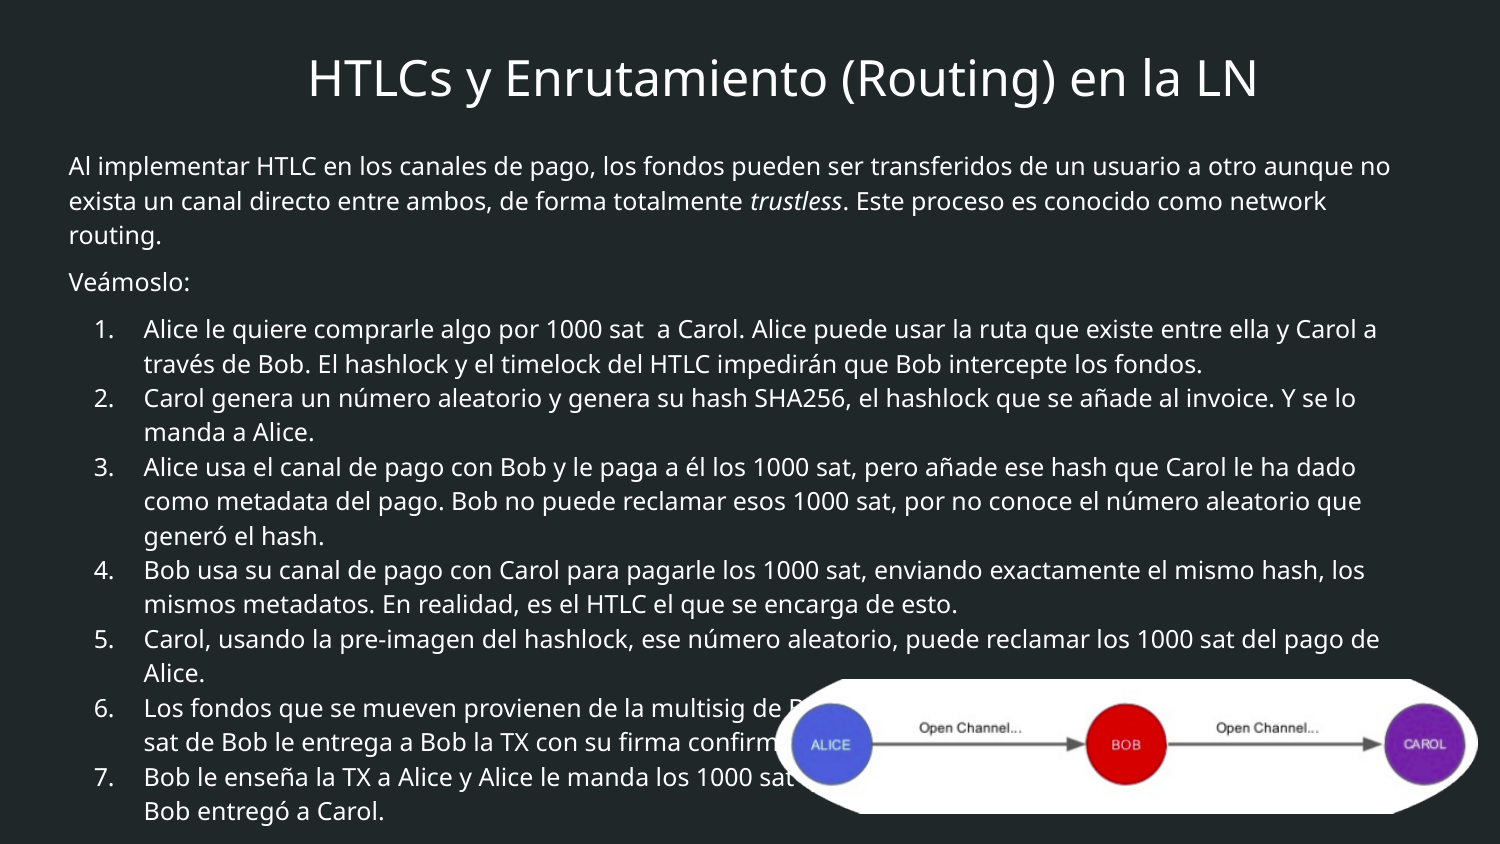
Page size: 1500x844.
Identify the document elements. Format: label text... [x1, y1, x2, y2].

text_box HTLCs y Enrutamiento (Routing) en la LN [292, 31, 1288, 132]
text_box Al implementar HTLC en los canales de pago, los fondos pueden ser transferidos de un usuario a otro aunque no exista un canal directo entre ambos, de forma totalmente trustless. Este proceso es conocido como network routing. Veámoslo: Alice le quiere comprarle algo por 1000 sat a Carol. Alice puede usar la ruta que existe entre ella y Carol a través de Bob. El hashlock y el timelock del HTLC impedirán que Bob intercepte los fondos. Carol genera un número aleatorio y genera su hash SHA256, el hashlock que se añade al invoice. Y se lo manda a Alice. Alice usa el canal de pago con Bob y le paga a él los 1000 sat, pero añade ese hash que Carol le ha dado como metadata del pago. Bob no puede reclamar esos 1000 sat, por no conoce el número aleatorio que generó el hash. Bob usa su canal de pago con Carol para pagarle los 1000 sat, enviando exactamente el mismo hash, los mismos metadatos. En realidad, es el HTLC el que se encarga de esto. Carol, usando la pre-imagen del hashlock, ese número aleatorio, puede reclamar los 1000 sat del pago de Alice. Los fondos que se mueven provienen de la multisig de Bob con Carol. Pero cuando Carol recibe esos 1000 sat de Bob le entrega a Bob la TX con su firma confirmando la llegada de esos fondos. Bob le enseña la TX a Alice y Alice le manda los 1000 sat que Bob entregó a Carol. [53, 131, 1425, 844]
picture [775, 679, 1479, 814]
